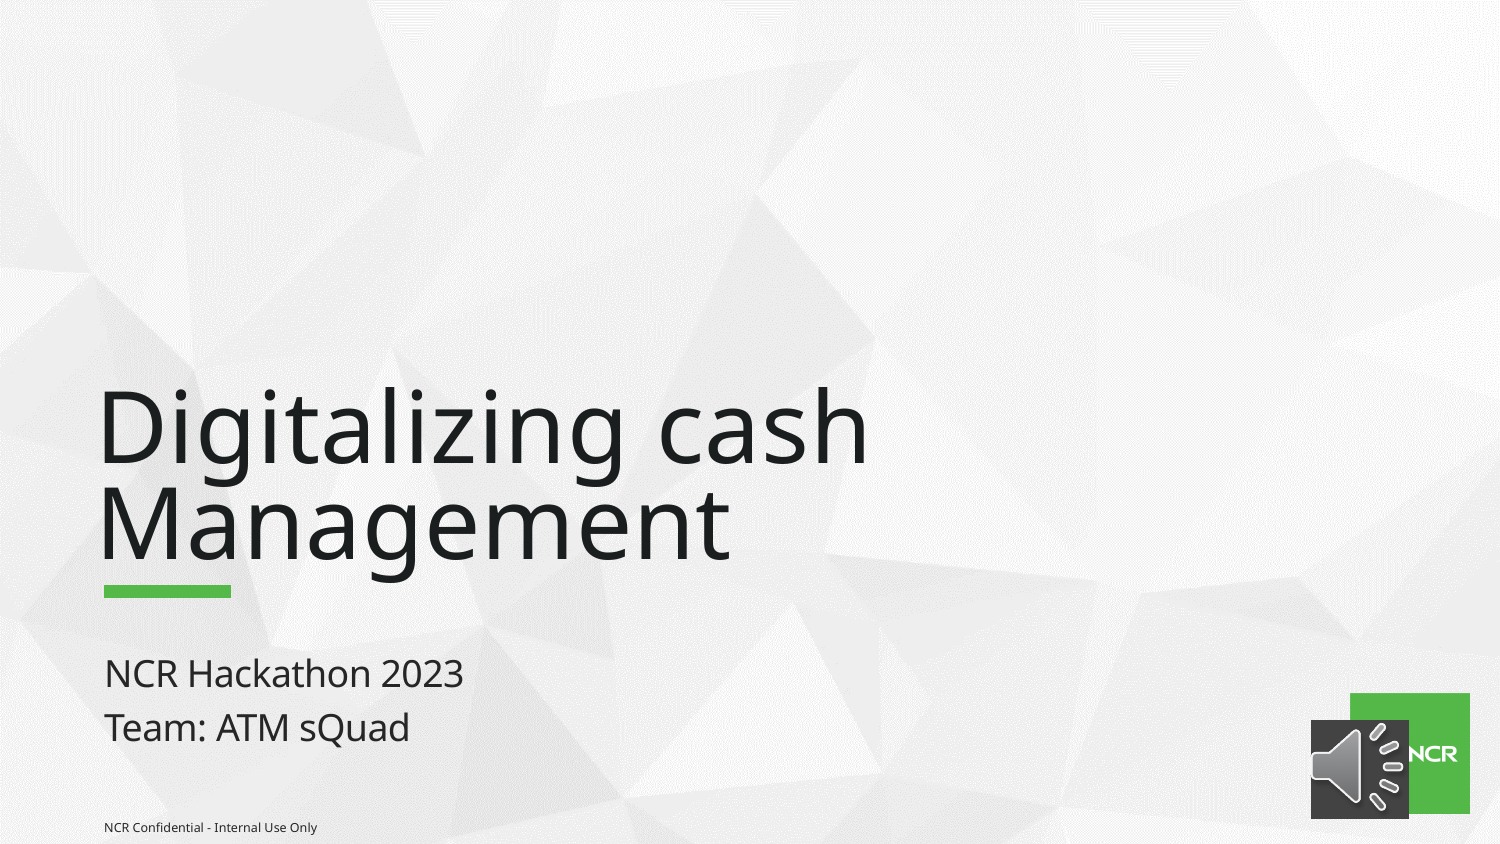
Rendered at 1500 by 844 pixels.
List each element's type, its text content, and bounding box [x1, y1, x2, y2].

list Digitalizing cash Management [94, 319, 1044, 587]
picture [0, 0, 1500, 844]
list NCR Hackathon 2023 Team: ATM sQuad [104, 652, 957, 770]
footer NCR Confidential - Internal Use Only [104, 811, 776, 844]
